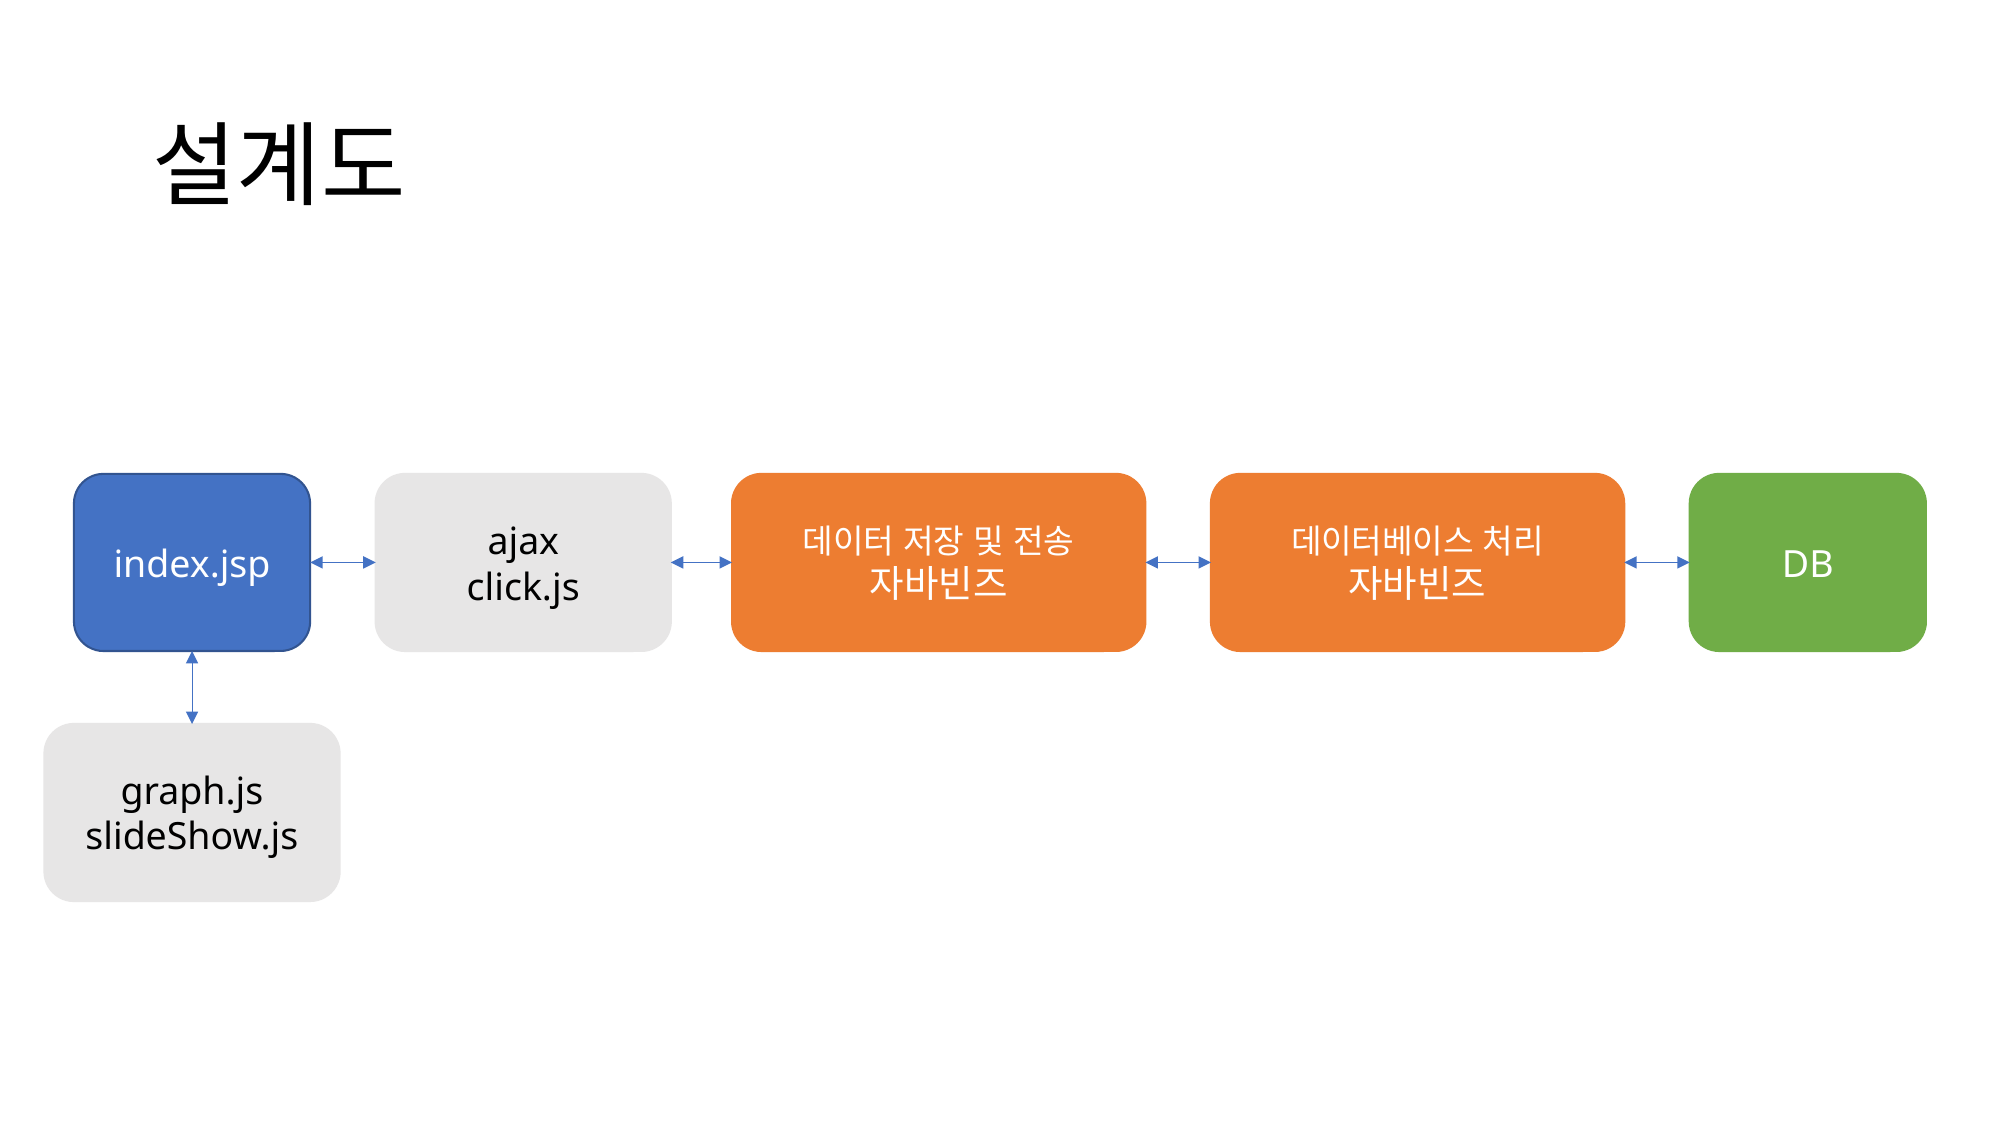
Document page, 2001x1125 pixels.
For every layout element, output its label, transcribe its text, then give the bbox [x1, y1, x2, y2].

text_box graph.js slideShow.js [43, 722, 341, 903]
title 설계도 [137, 59, 1863, 278]
text_box index.jsp [72, 472, 312, 653]
text_box 데이터 저장 및 전송 자바빈즈 [731, 472, 1147, 653]
text_box DB [1688, 472, 1927, 653]
text_box ajax click.js [374, 472, 672, 653]
text_box 데이터베이스 처리 자바빈즈 [1209, 472, 1626, 653]
